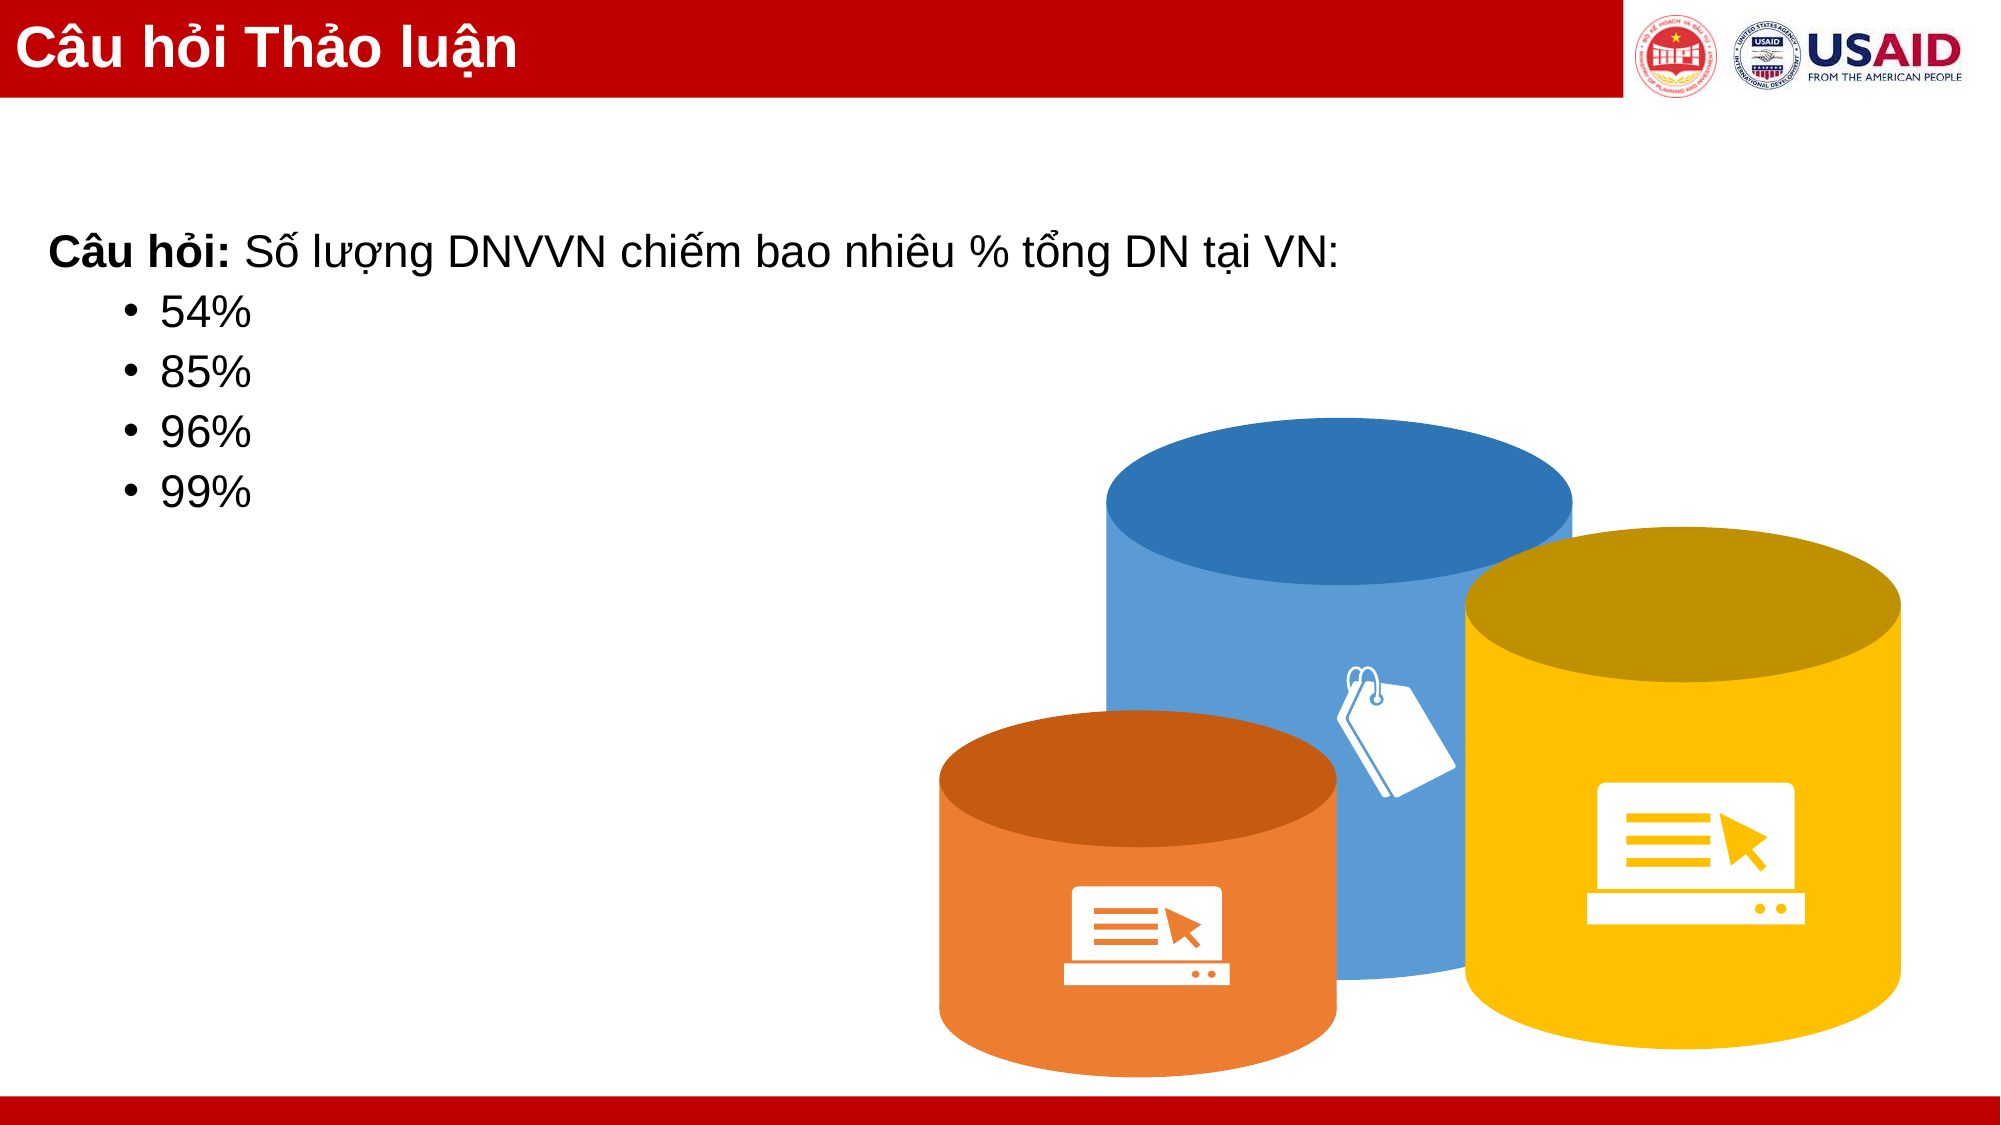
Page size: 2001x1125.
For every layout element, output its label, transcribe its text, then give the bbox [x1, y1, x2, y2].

picture [1635, 0, 2001, 114]
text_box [1106, 417, 1573, 981]
list Câu hỏi: Số lượng DNVVN chiếm bao nhiêu % tổng DN tại VN: 54% 85% 96% 99% [33, 220, 1974, 1113]
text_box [939, 710, 1337, 1078]
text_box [1465, 526, 1901, 1050]
title Câu hỏi Thảo luận [0, 1, 1612, 96]
